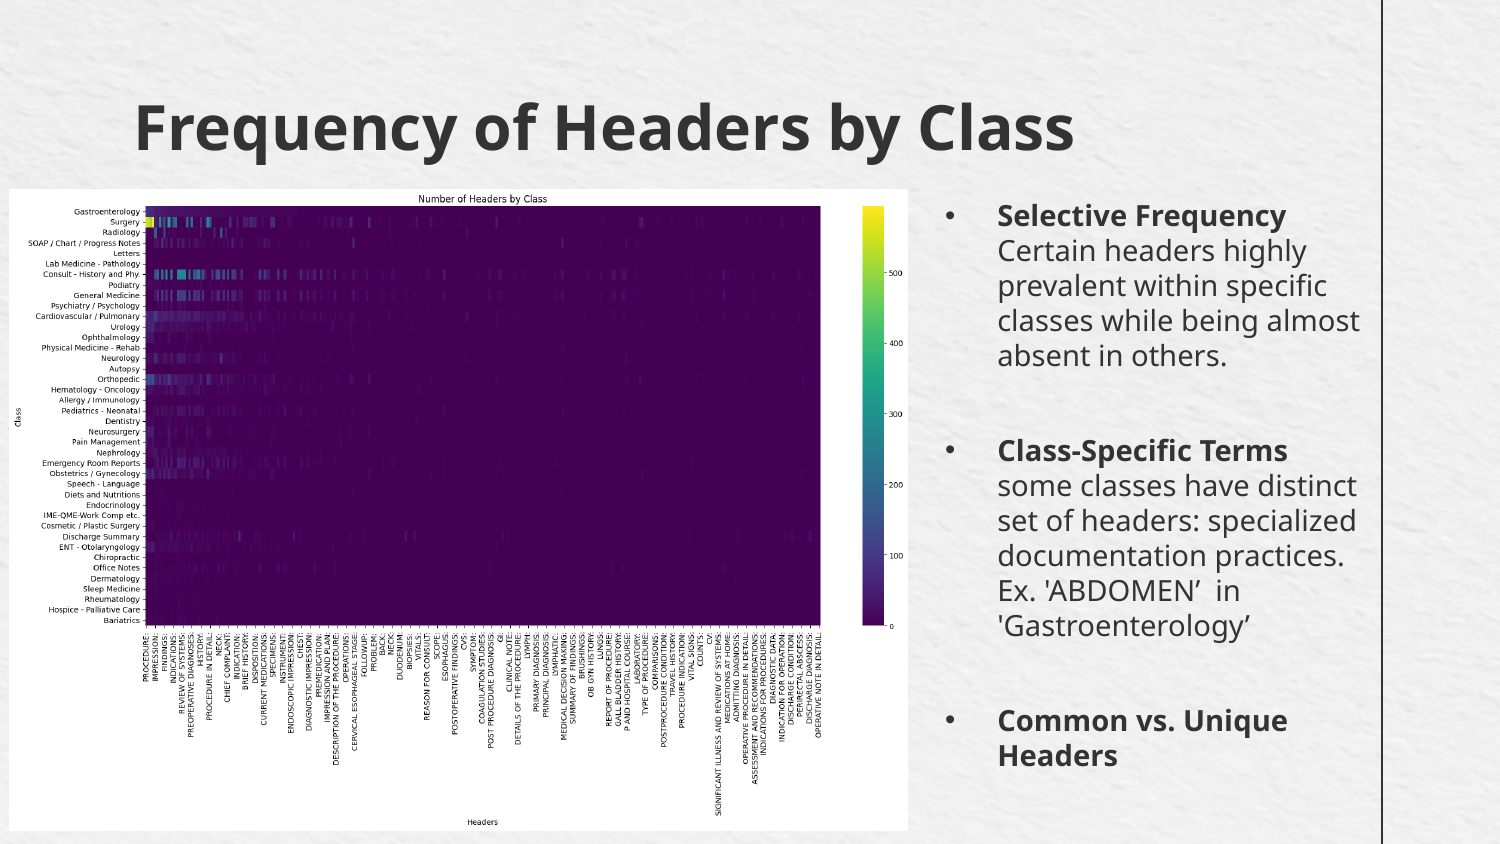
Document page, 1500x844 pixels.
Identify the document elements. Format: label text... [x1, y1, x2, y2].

picture [8, 189, 908, 832]
title Frequency of Headers by Class [118, 72, 1382, 167]
subtitle Selective Frequency Certain headers highly prevalent within specific classes while being almost absent in others. Class-Specific Terms some classes have distinct set of headers: specialized documentation practices. Ex. 'ABDOMEN’ in 'Gastroenterology’ Common vs. Unique Headers [907, 182, 1382, 831]
